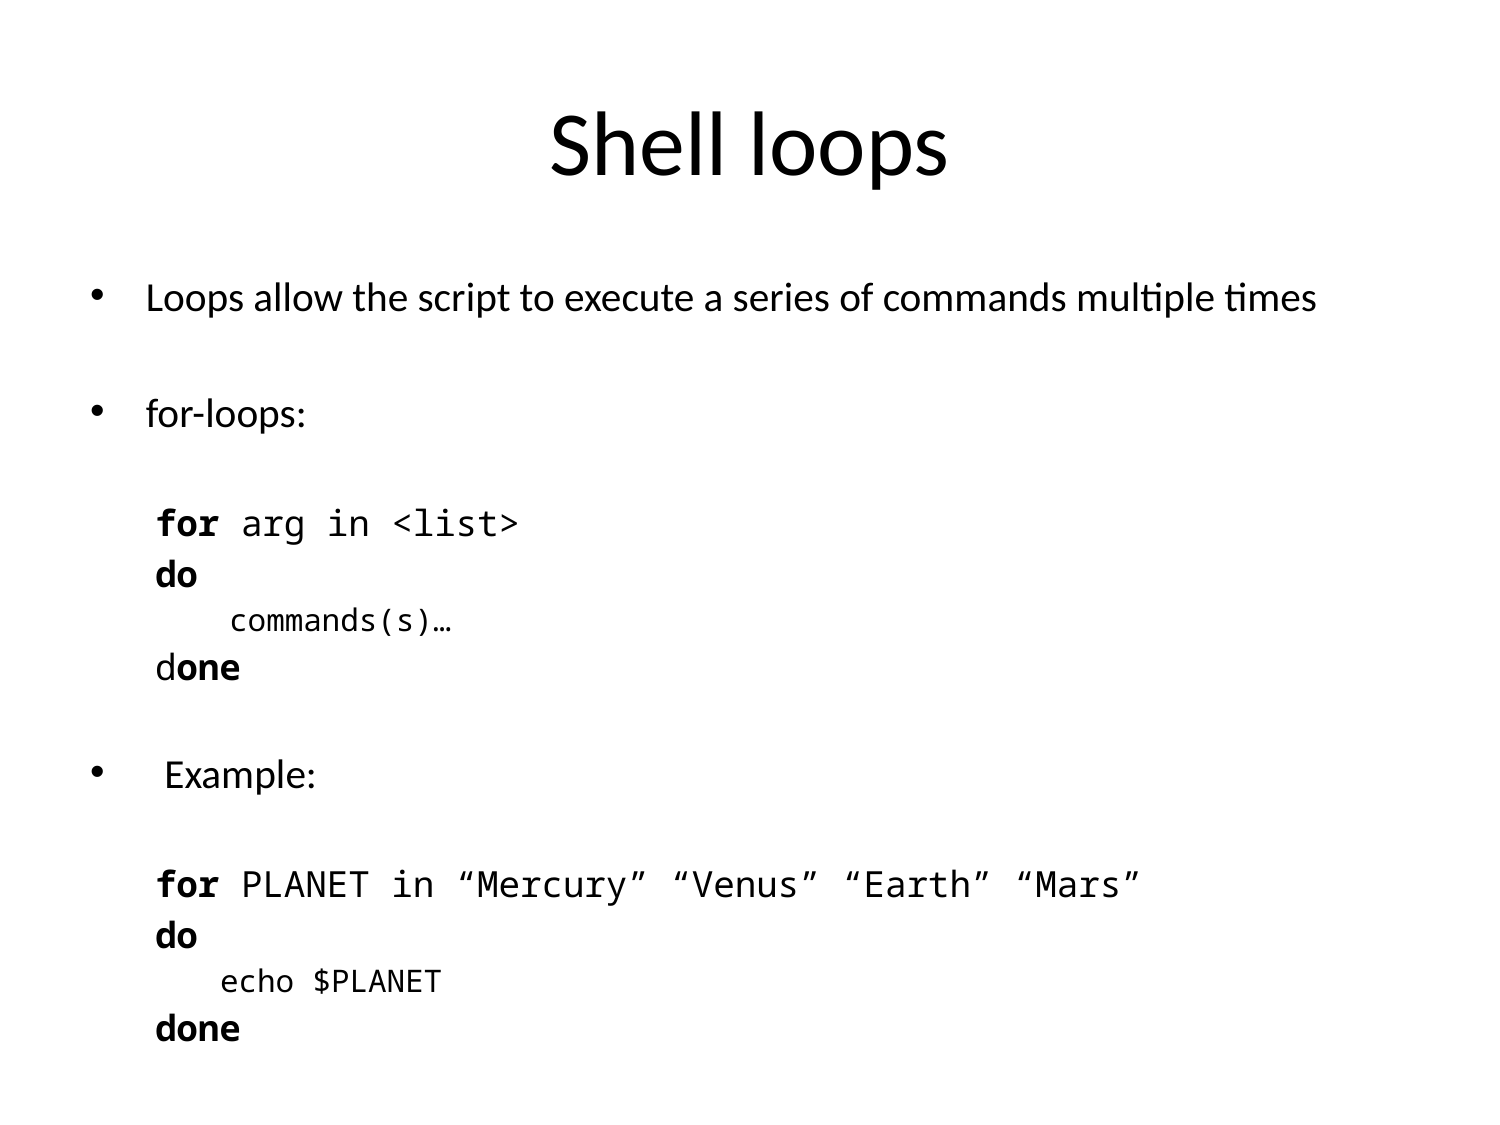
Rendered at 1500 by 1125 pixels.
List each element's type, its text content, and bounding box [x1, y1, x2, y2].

list Loops allow the script to execute a series of commands multiple times for-loops: for arg in <list> do commands(s)… done Example: for PLANET in “Mercury” “Venus” “Earth” “Mars” do echo $PLANET done [75, 262, 1425, 1068]
title Shell loops [75, 45, 1425, 233]
